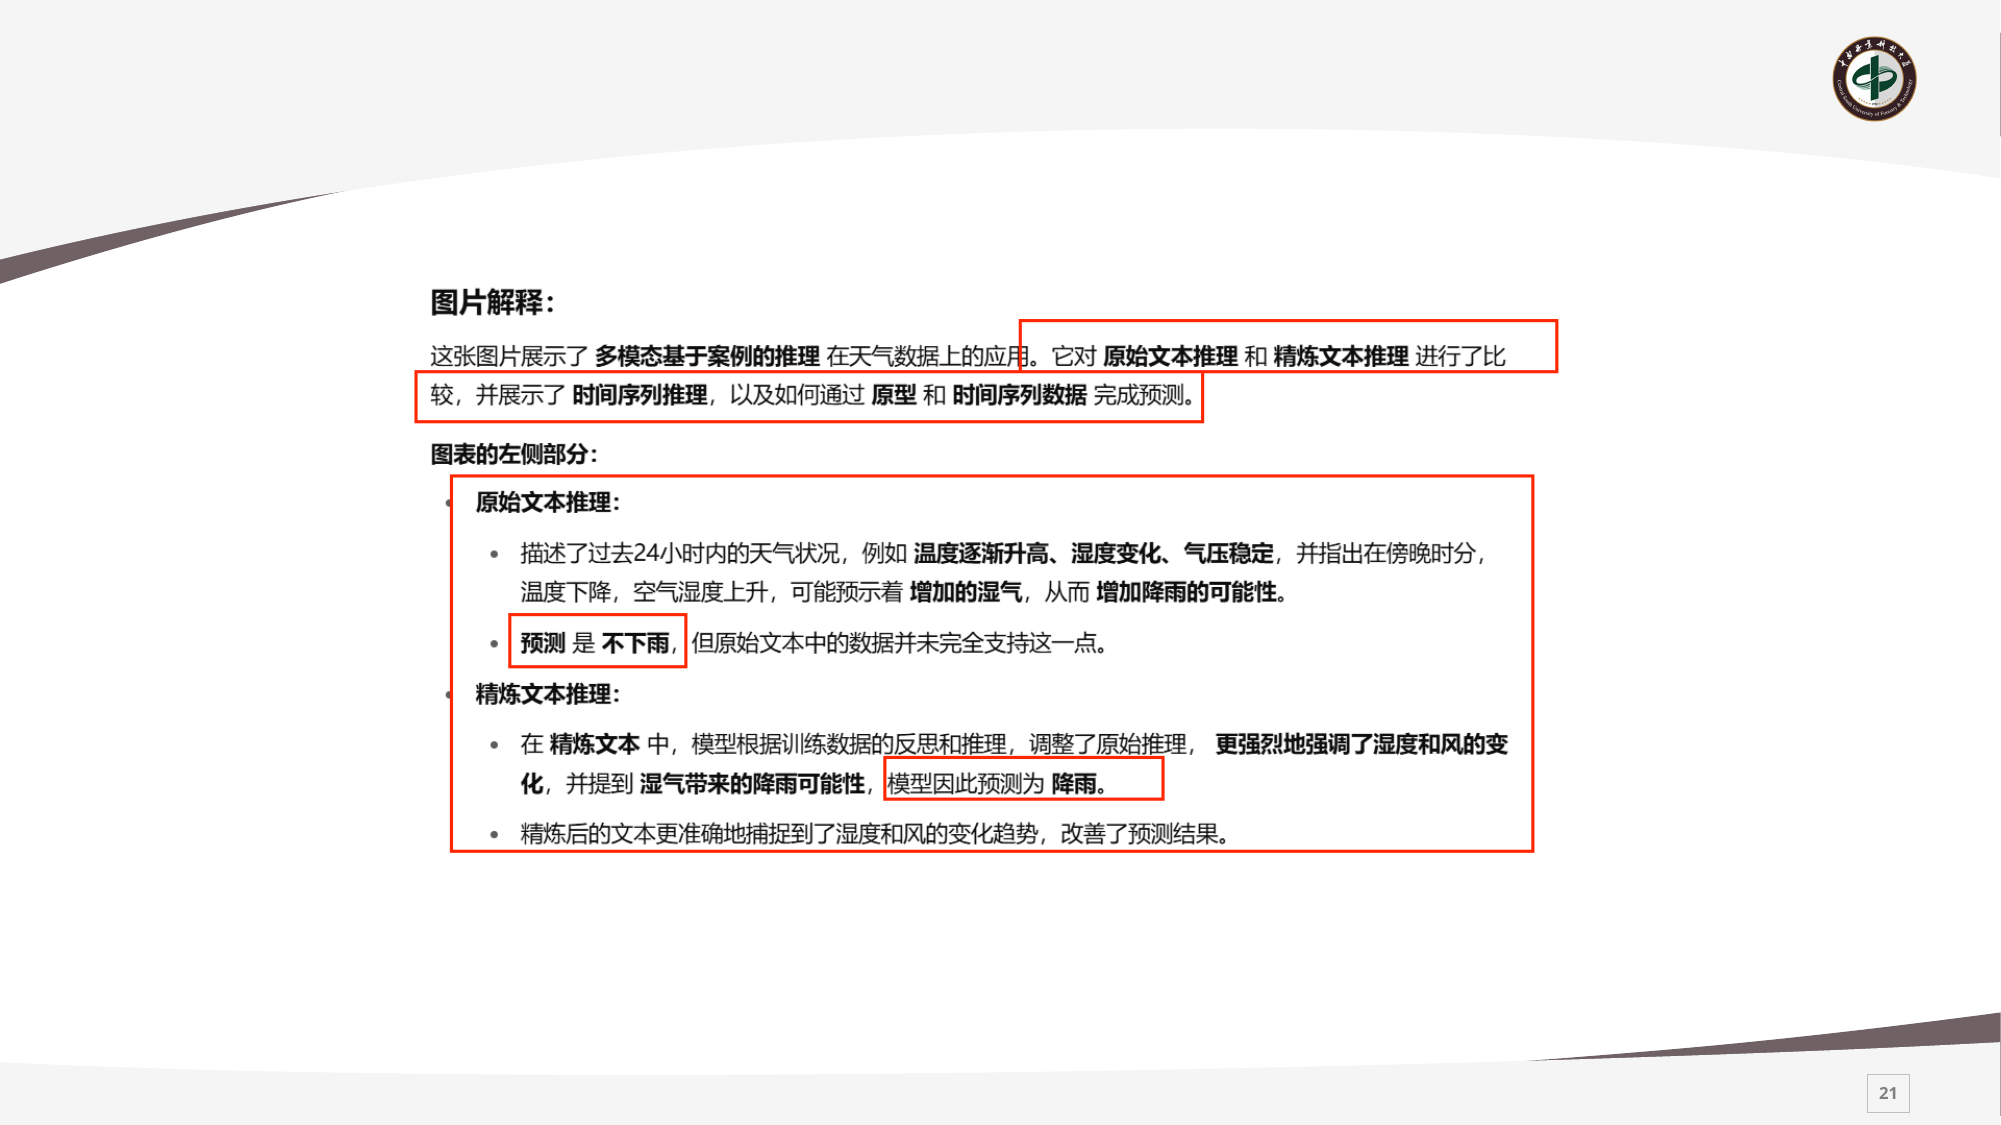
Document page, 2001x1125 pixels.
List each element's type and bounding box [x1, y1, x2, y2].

picture [402, 269, 1598, 856]
picture [1831, 35, 1918, 123]
